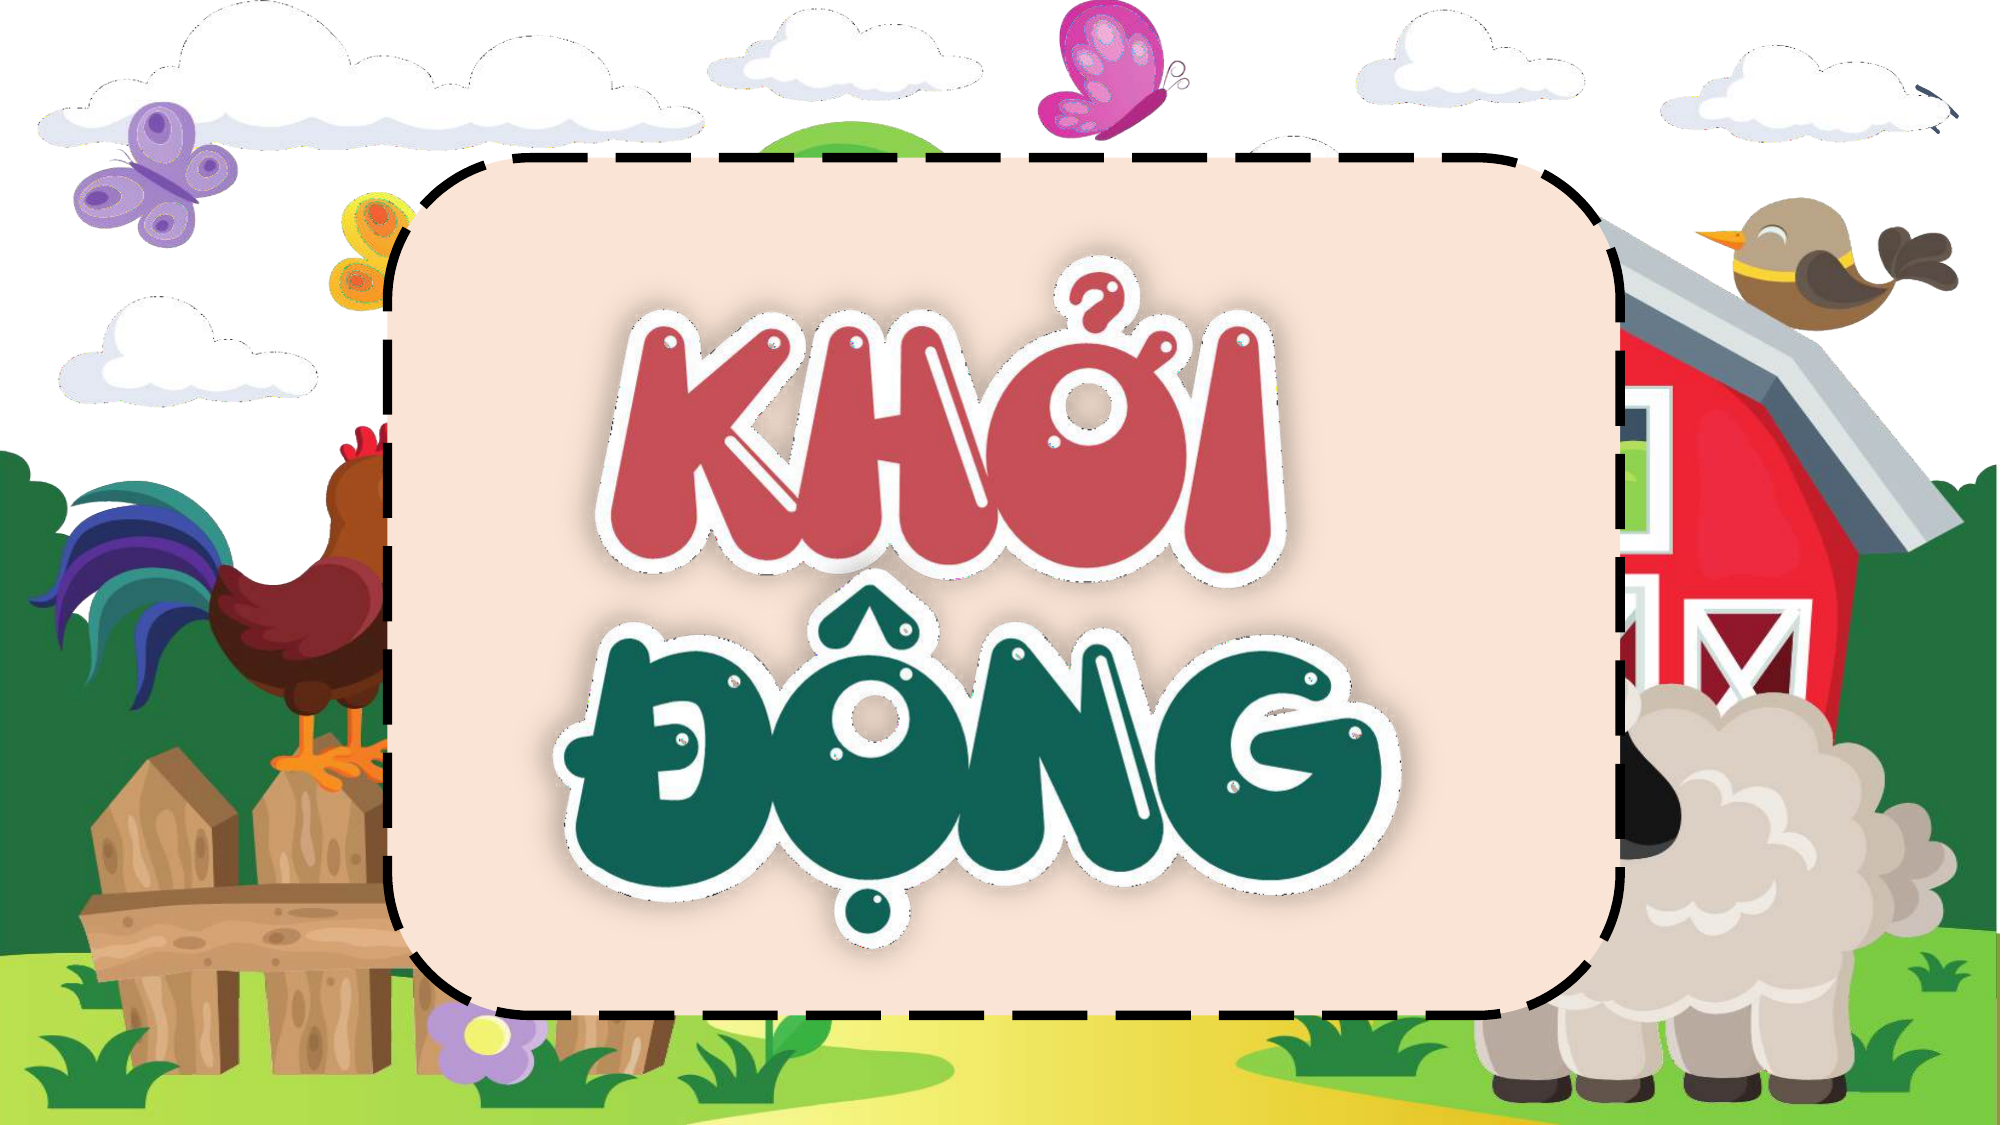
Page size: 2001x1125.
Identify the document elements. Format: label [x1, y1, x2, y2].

text_box [0, 0, 2000, 1125]
